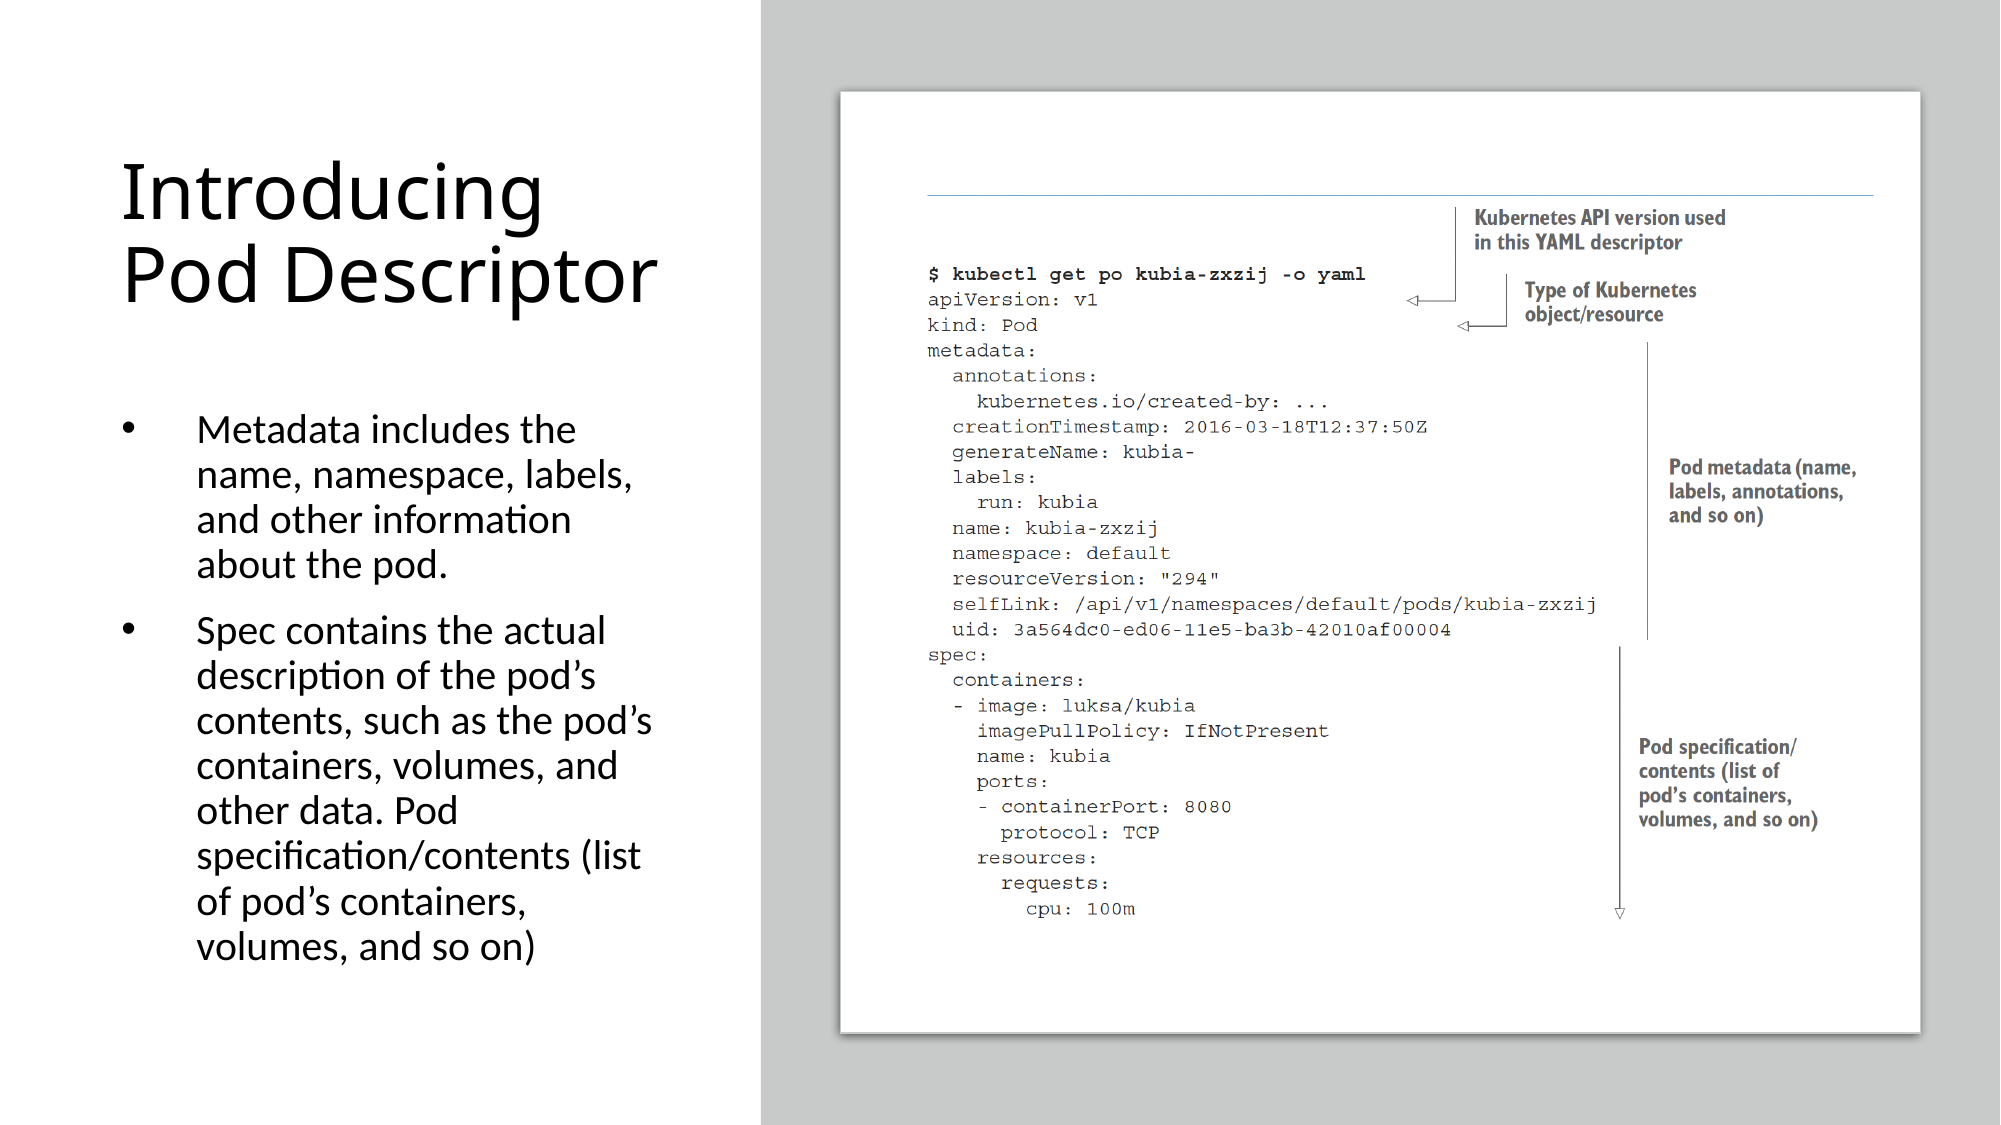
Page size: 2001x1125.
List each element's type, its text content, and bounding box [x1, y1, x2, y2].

text_box [839, 90, 1922, 1034]
text_box [760, 0, 2000, 1125]
list Metadata includes the name, namespace, labels, and other information about the pod. Spec contains the actual description of the pod’s contents, such as the pod’s containers, volumes, and other data. Pod specification/contents (list of pod’s containers, volumes, and so on) [106, 399, 682, 1021]
title Introducing Pod Descriptor [106, 103, 682, 370]
picture [886, 195, 1875, 929]
